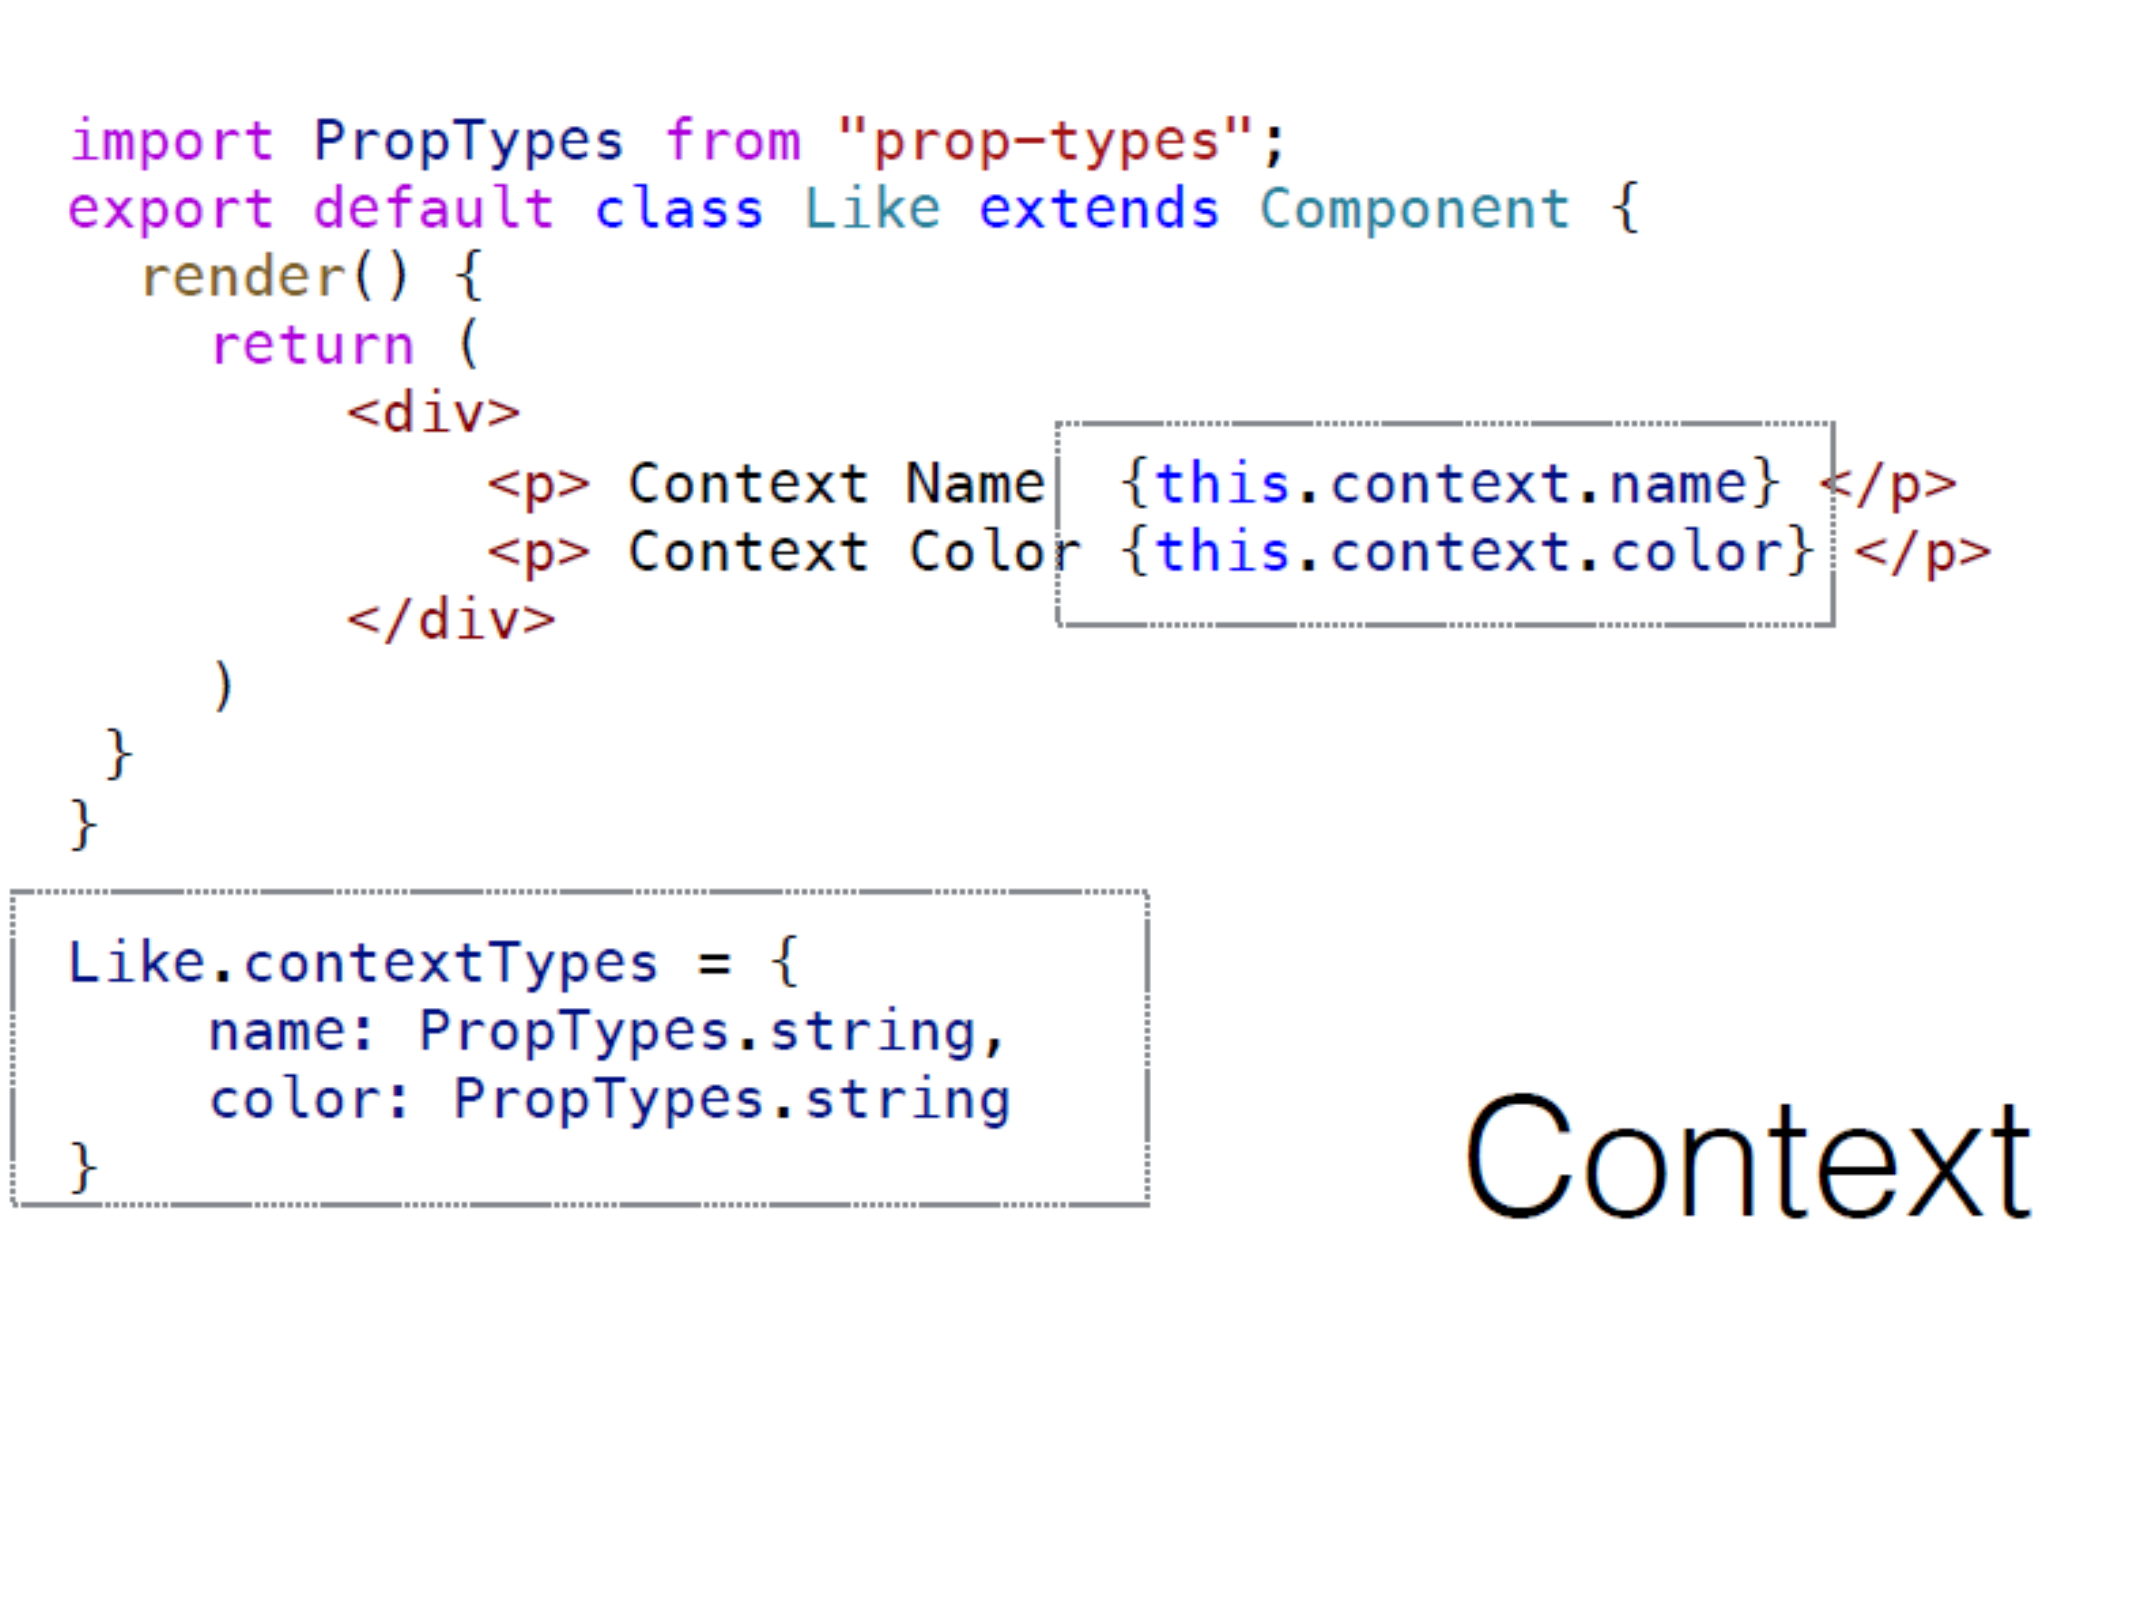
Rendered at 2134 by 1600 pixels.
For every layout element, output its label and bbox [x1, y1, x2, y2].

picture [0, 76, 2050, 1253]
